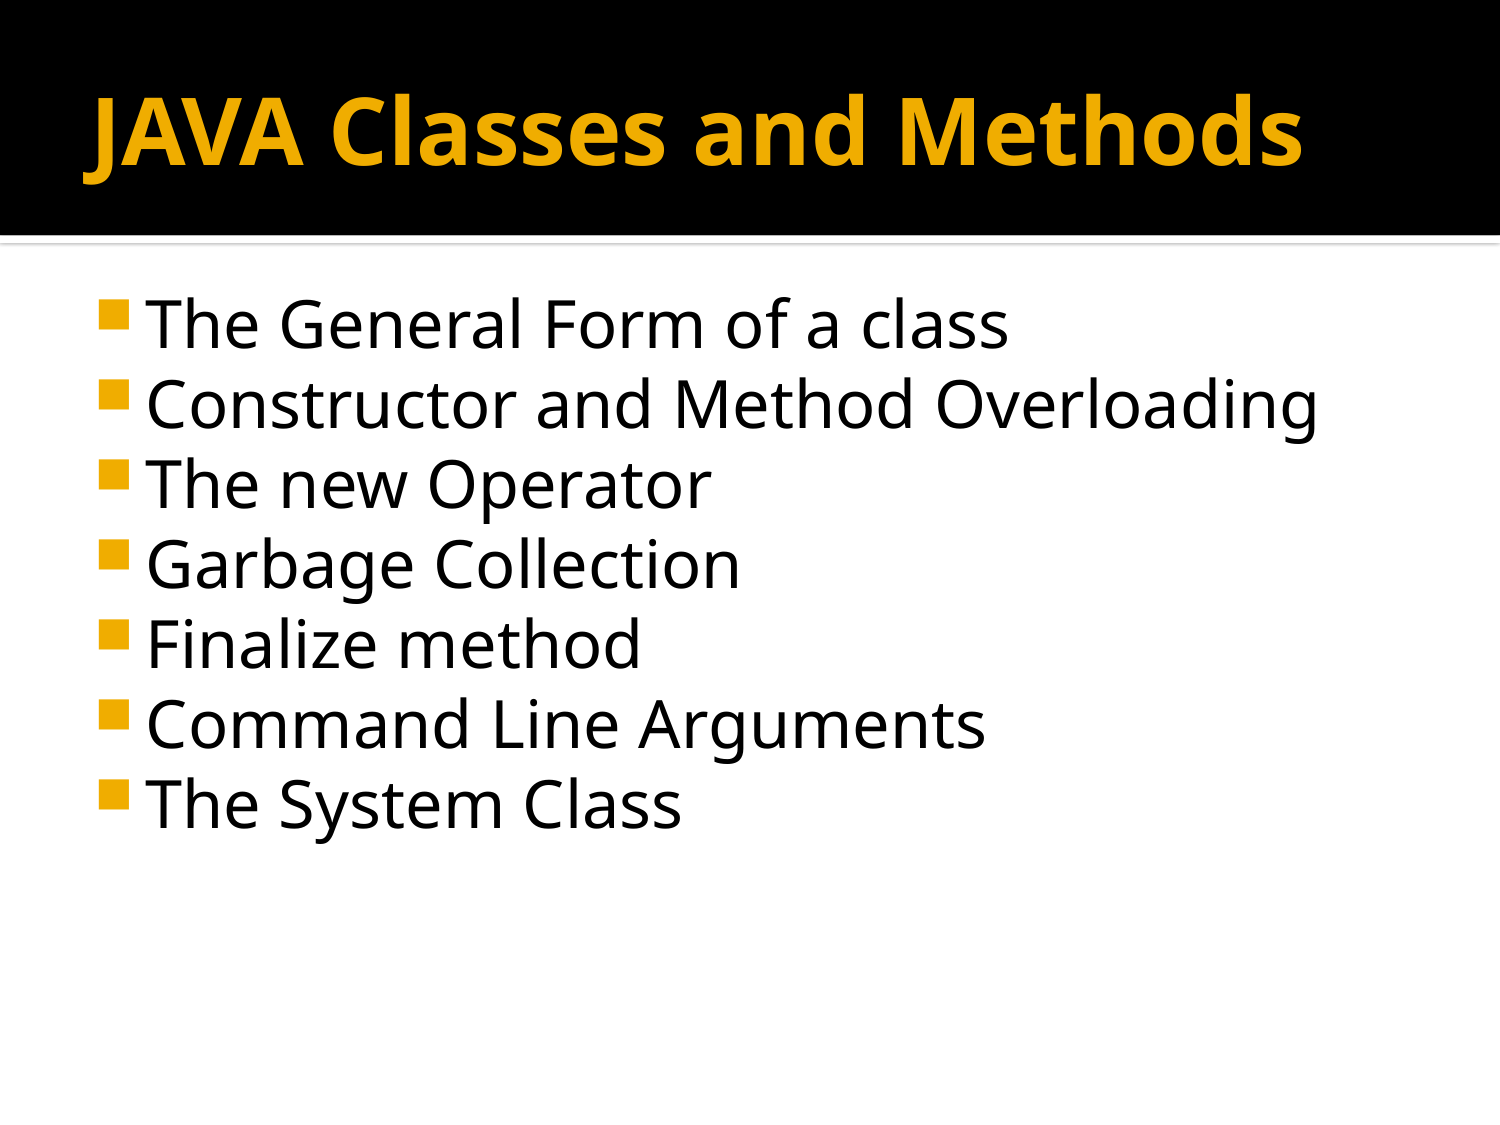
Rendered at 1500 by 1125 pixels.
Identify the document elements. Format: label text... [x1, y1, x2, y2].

list The General Form of a class Constructor and Method Overloading The new Operator Garbage Collection Finalize method Command Line Arguments The System Class [64, 267, 1415, 1011]
title JAVA Classes and Methods [75, 25, 1425, 231]
